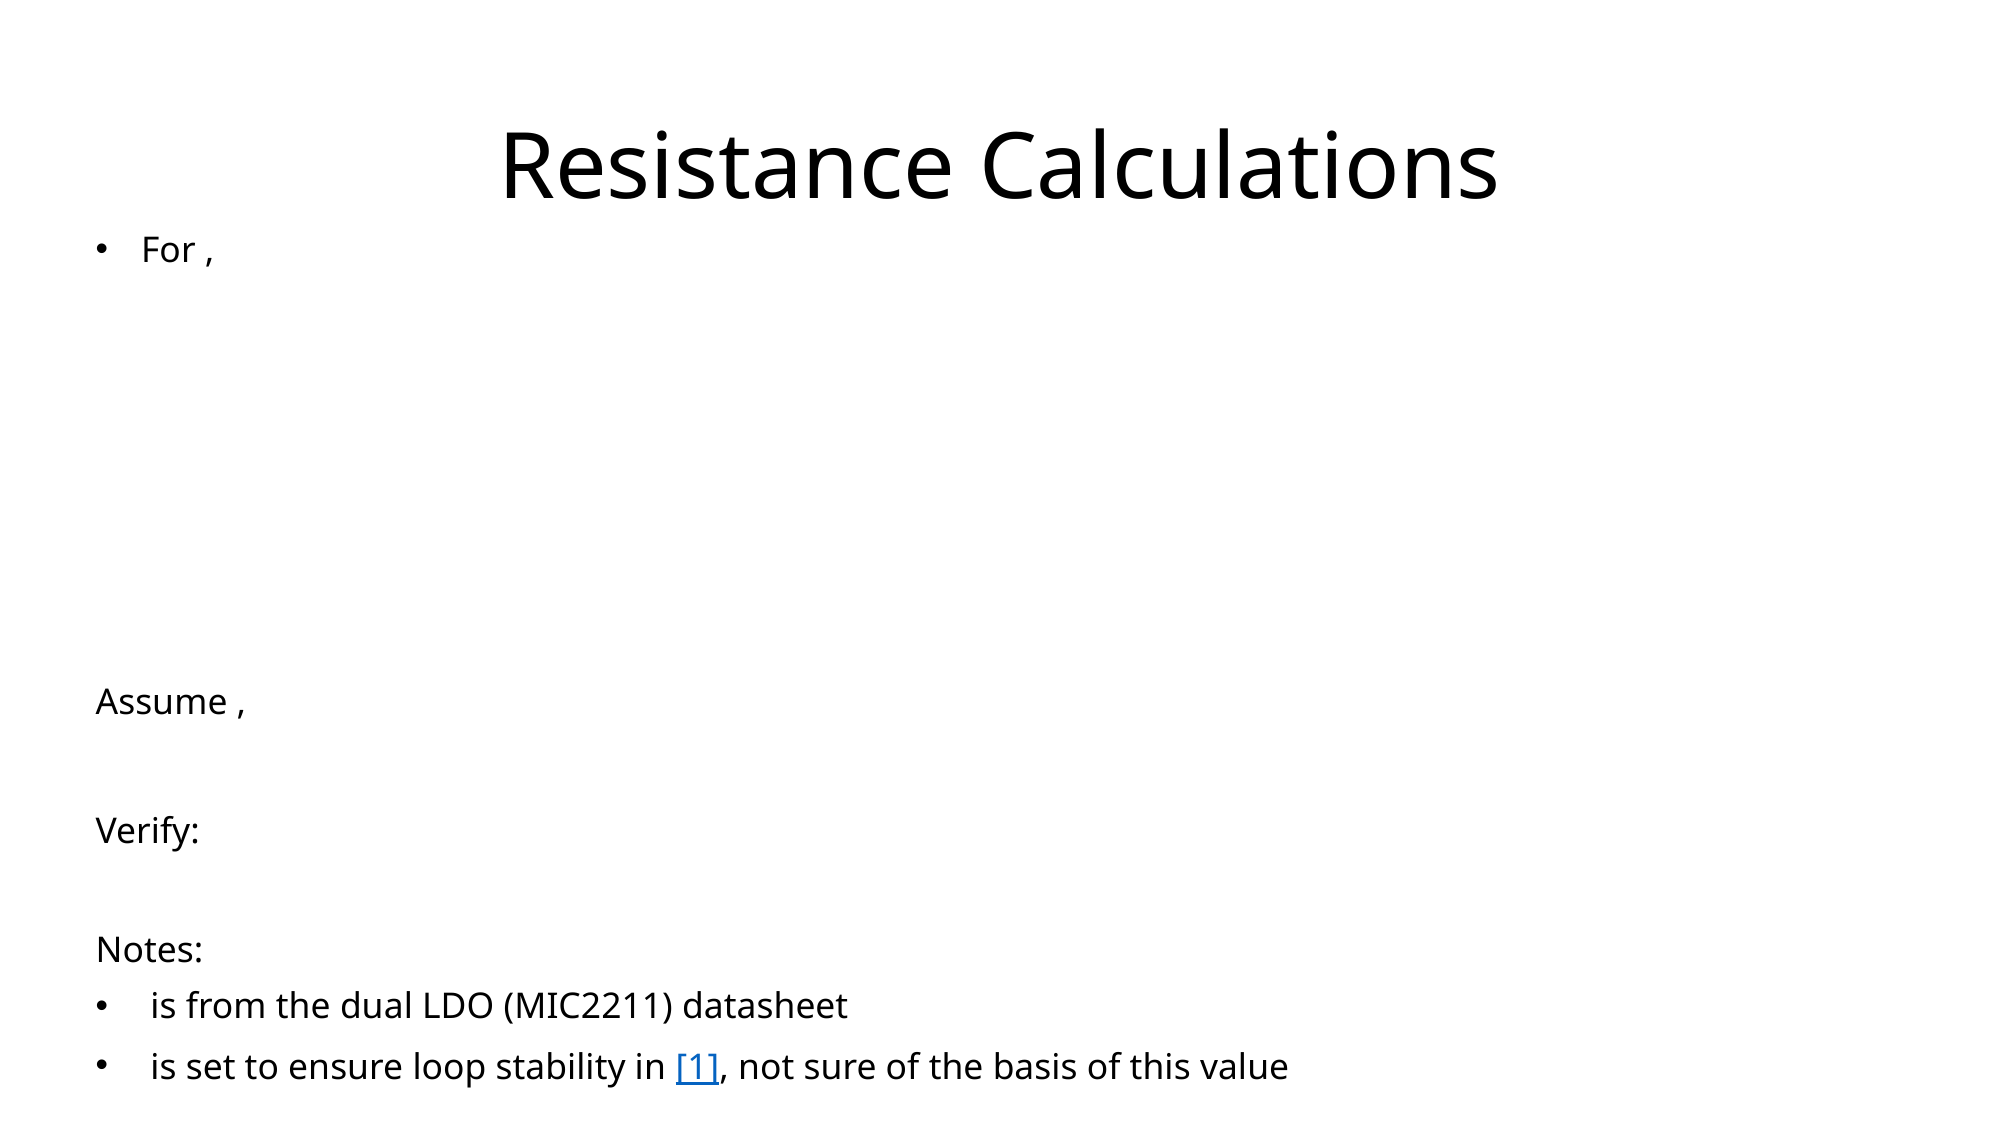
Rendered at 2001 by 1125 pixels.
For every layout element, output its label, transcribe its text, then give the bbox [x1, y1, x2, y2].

title Resistance Calculations [104, 59, 1896, 278]
